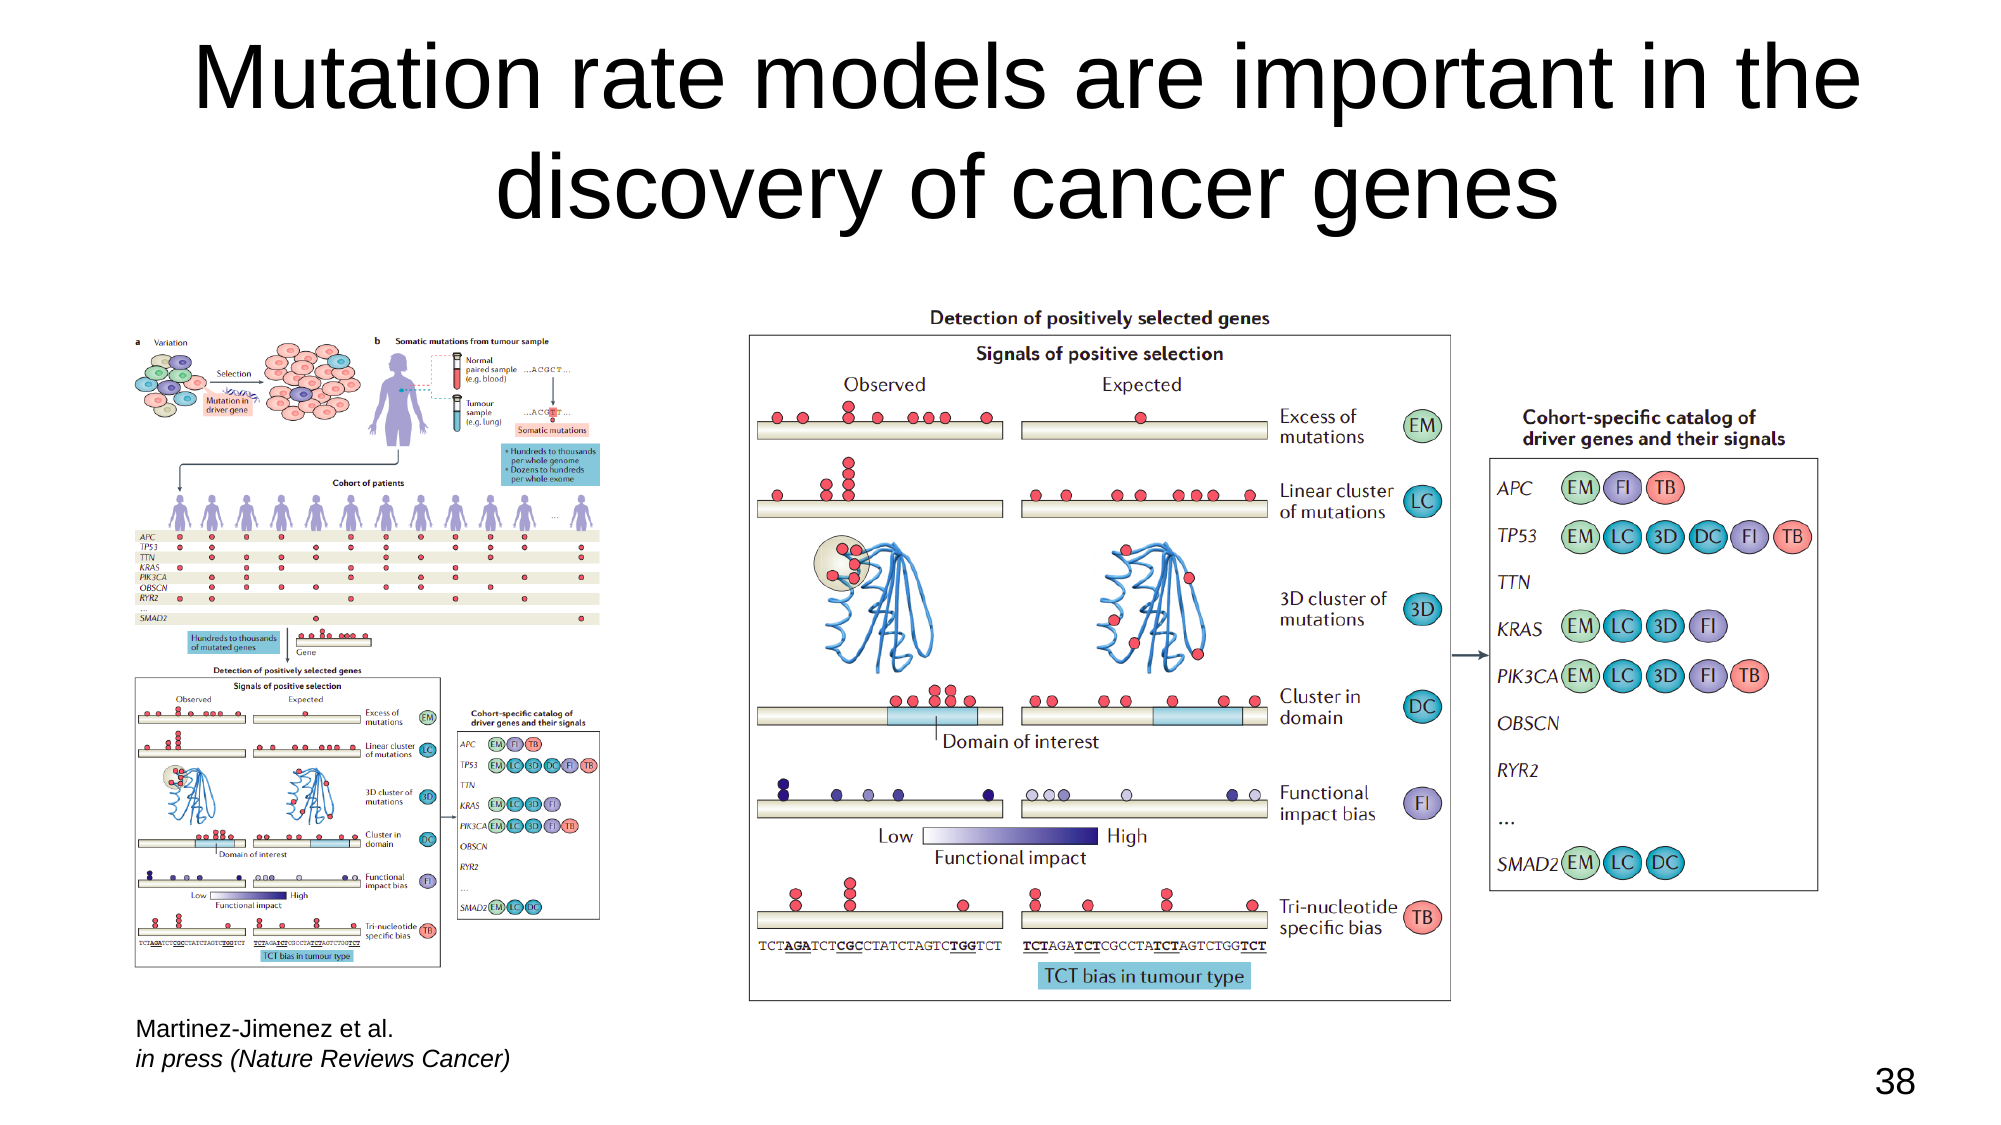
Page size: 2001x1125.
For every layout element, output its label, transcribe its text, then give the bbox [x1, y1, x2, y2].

text_box [156, 290, 1881, 870]
text_box 38 [1859, 1049, 1941, 1125]
text_box Martinez-Jimenez et al. in press (Nature Reviews Cancer) [120, 1004, 540, 1104]
text_box Mutation rate models are important in the discovery of cancer genes [167, 18, 1892, 236]
picture [734, 308, 1840, 1013]
picture [89, 329, 645, 981]
